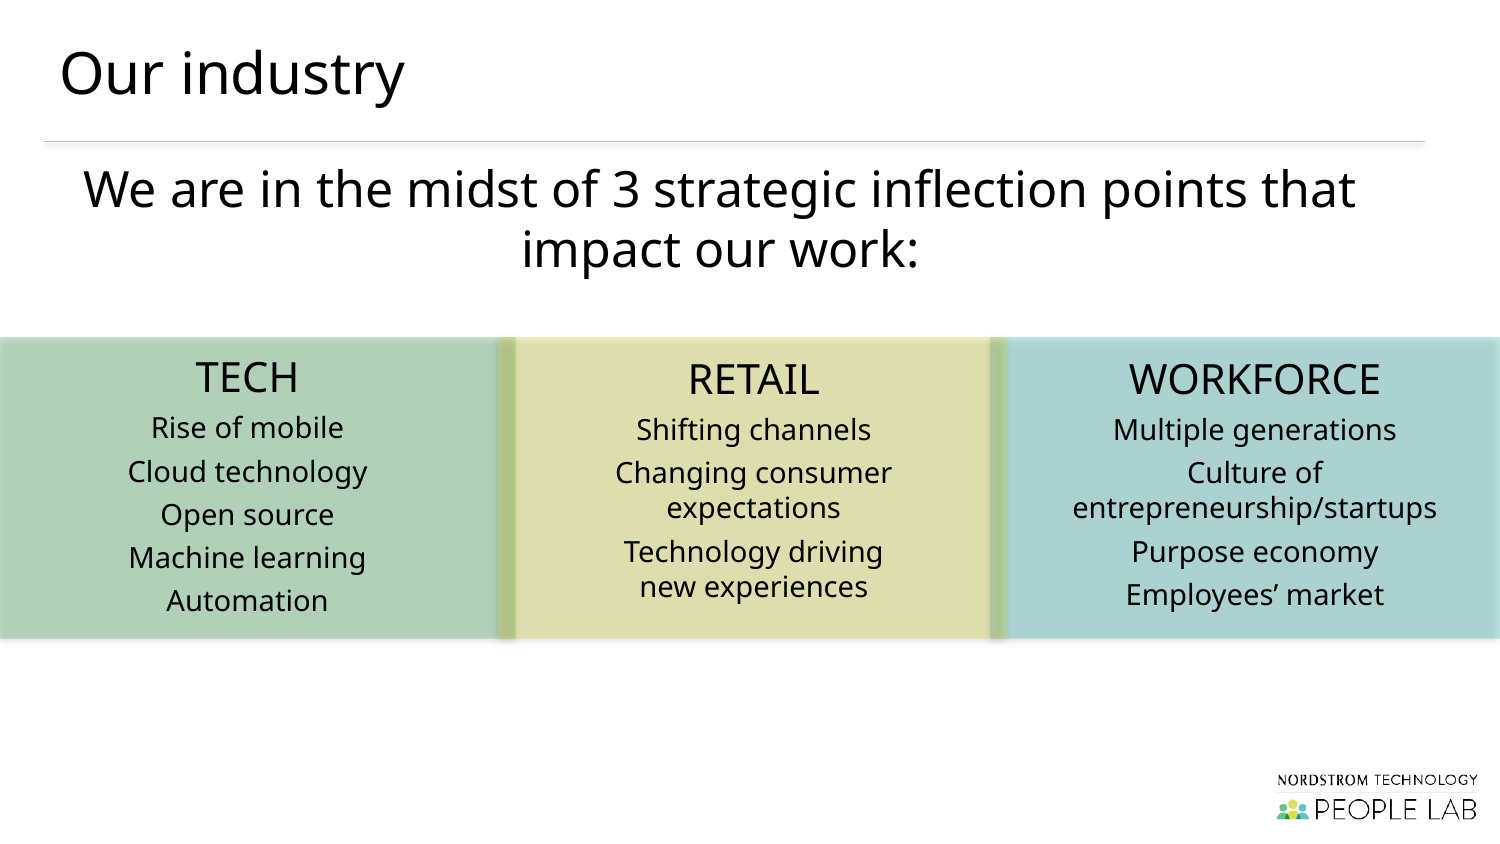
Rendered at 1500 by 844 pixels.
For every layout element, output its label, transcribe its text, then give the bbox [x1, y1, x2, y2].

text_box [0, 336, 497, 639]
title We are in the midst of 3 strategic inflection points that impact our work: [45, 162, 1396, 272]
picture [1274, 768, 1480, 827]
text_box Our industry [44, 0, 1395, 140]
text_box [1008, 336, 1500, 639]
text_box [498, 336, 1008, 639]
